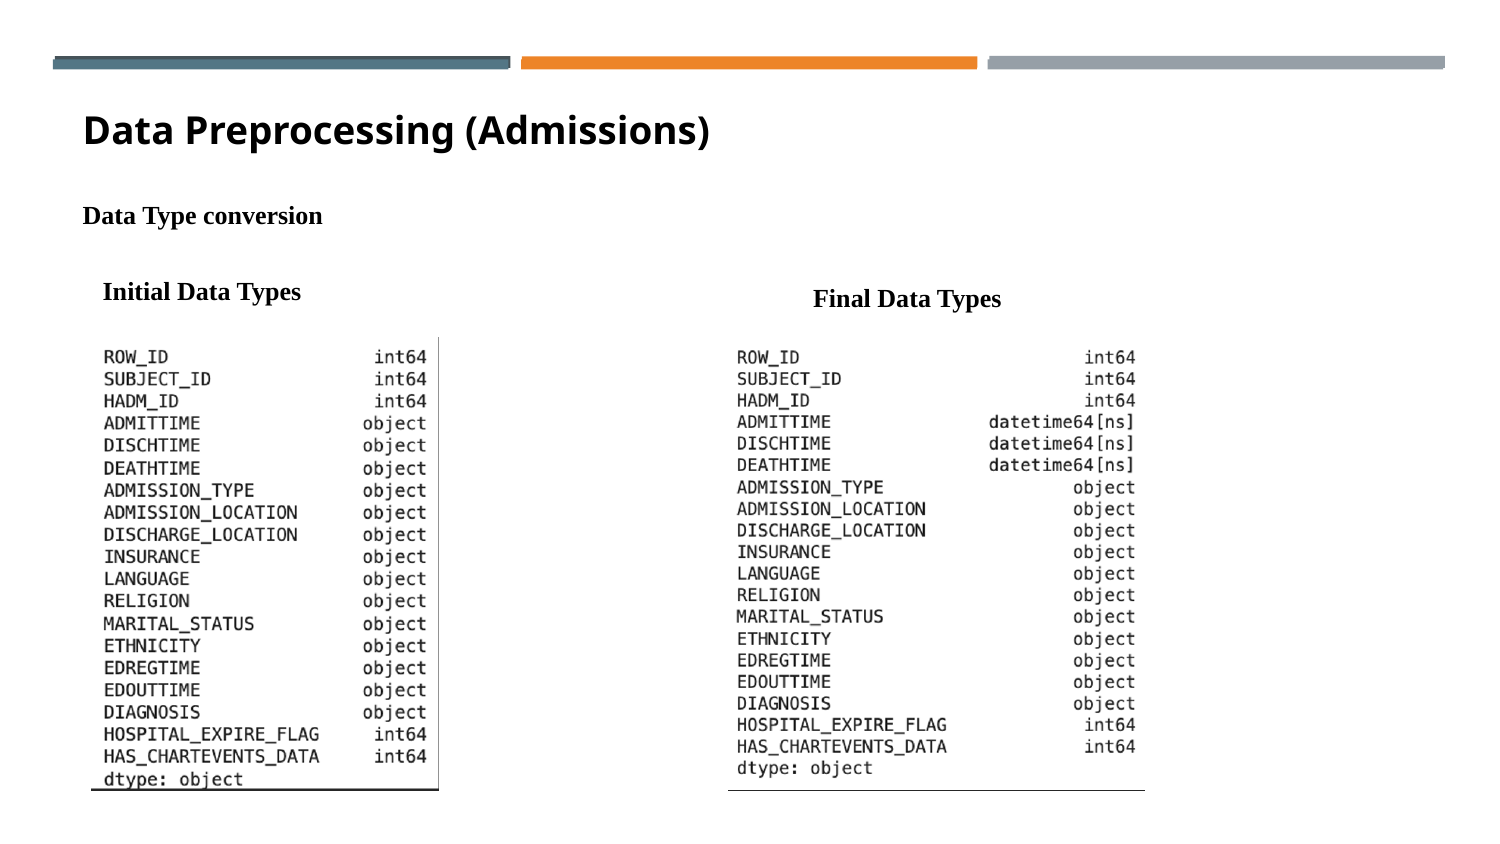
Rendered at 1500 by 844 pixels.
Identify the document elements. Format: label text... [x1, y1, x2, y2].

list Data Type conversion [71, 193, 1429, 726]
picture [91, 337, 440, 791]
picture [728, 337, 1145, 791]
title Data Preprocessing (Admissions) [71, 77, 1429, 159]
text_box Final Data Types [801, 270, 1111, 325]
text_box Initial Data Types [91, 263, 401, 318]
